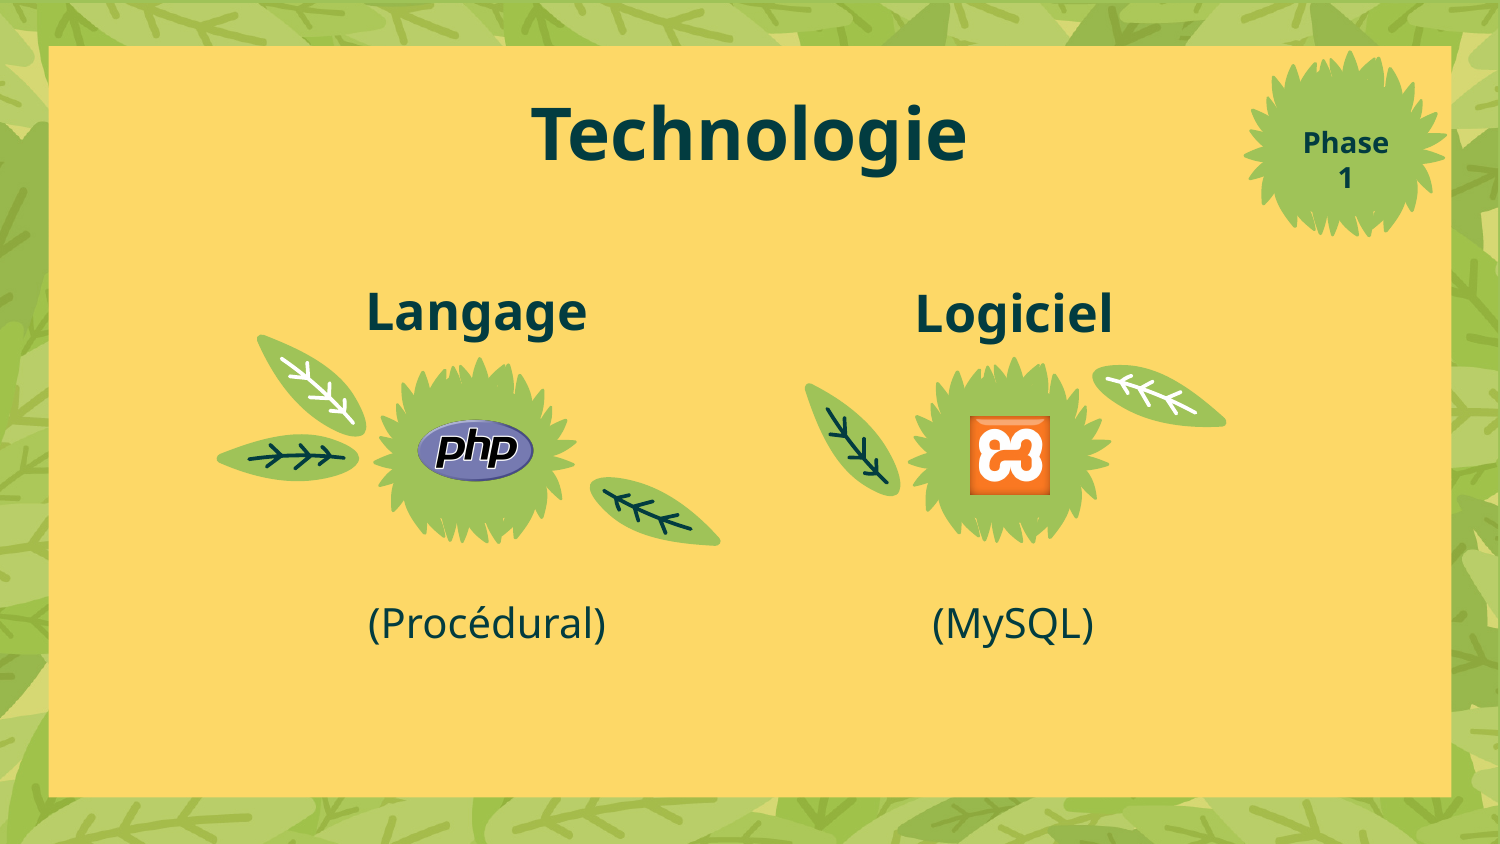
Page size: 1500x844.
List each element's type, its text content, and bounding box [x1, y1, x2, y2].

subtitle (Procédural) [261, 538, 712, 705]
picture [0, 3, 1499, 844]
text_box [578, 486, 729, 537]
title Langage [252, 263, 702, 356]
subtitle (MySQL) [788, 538, 1239, 705]
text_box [862, 167, 894, 177]
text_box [272, 320, 357, 432]
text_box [1081, 373, 1232, 424]
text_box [372, 356, 574, 547]
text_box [904, 356, 1114, 548]
title Technologie [118, 72, 1234, 167]
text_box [215, 434, 366, 485]
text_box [778, 415, 929, 466]
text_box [1239, 50, 1450, 242]
title Logiciel [789, 265, 1240, 358]
